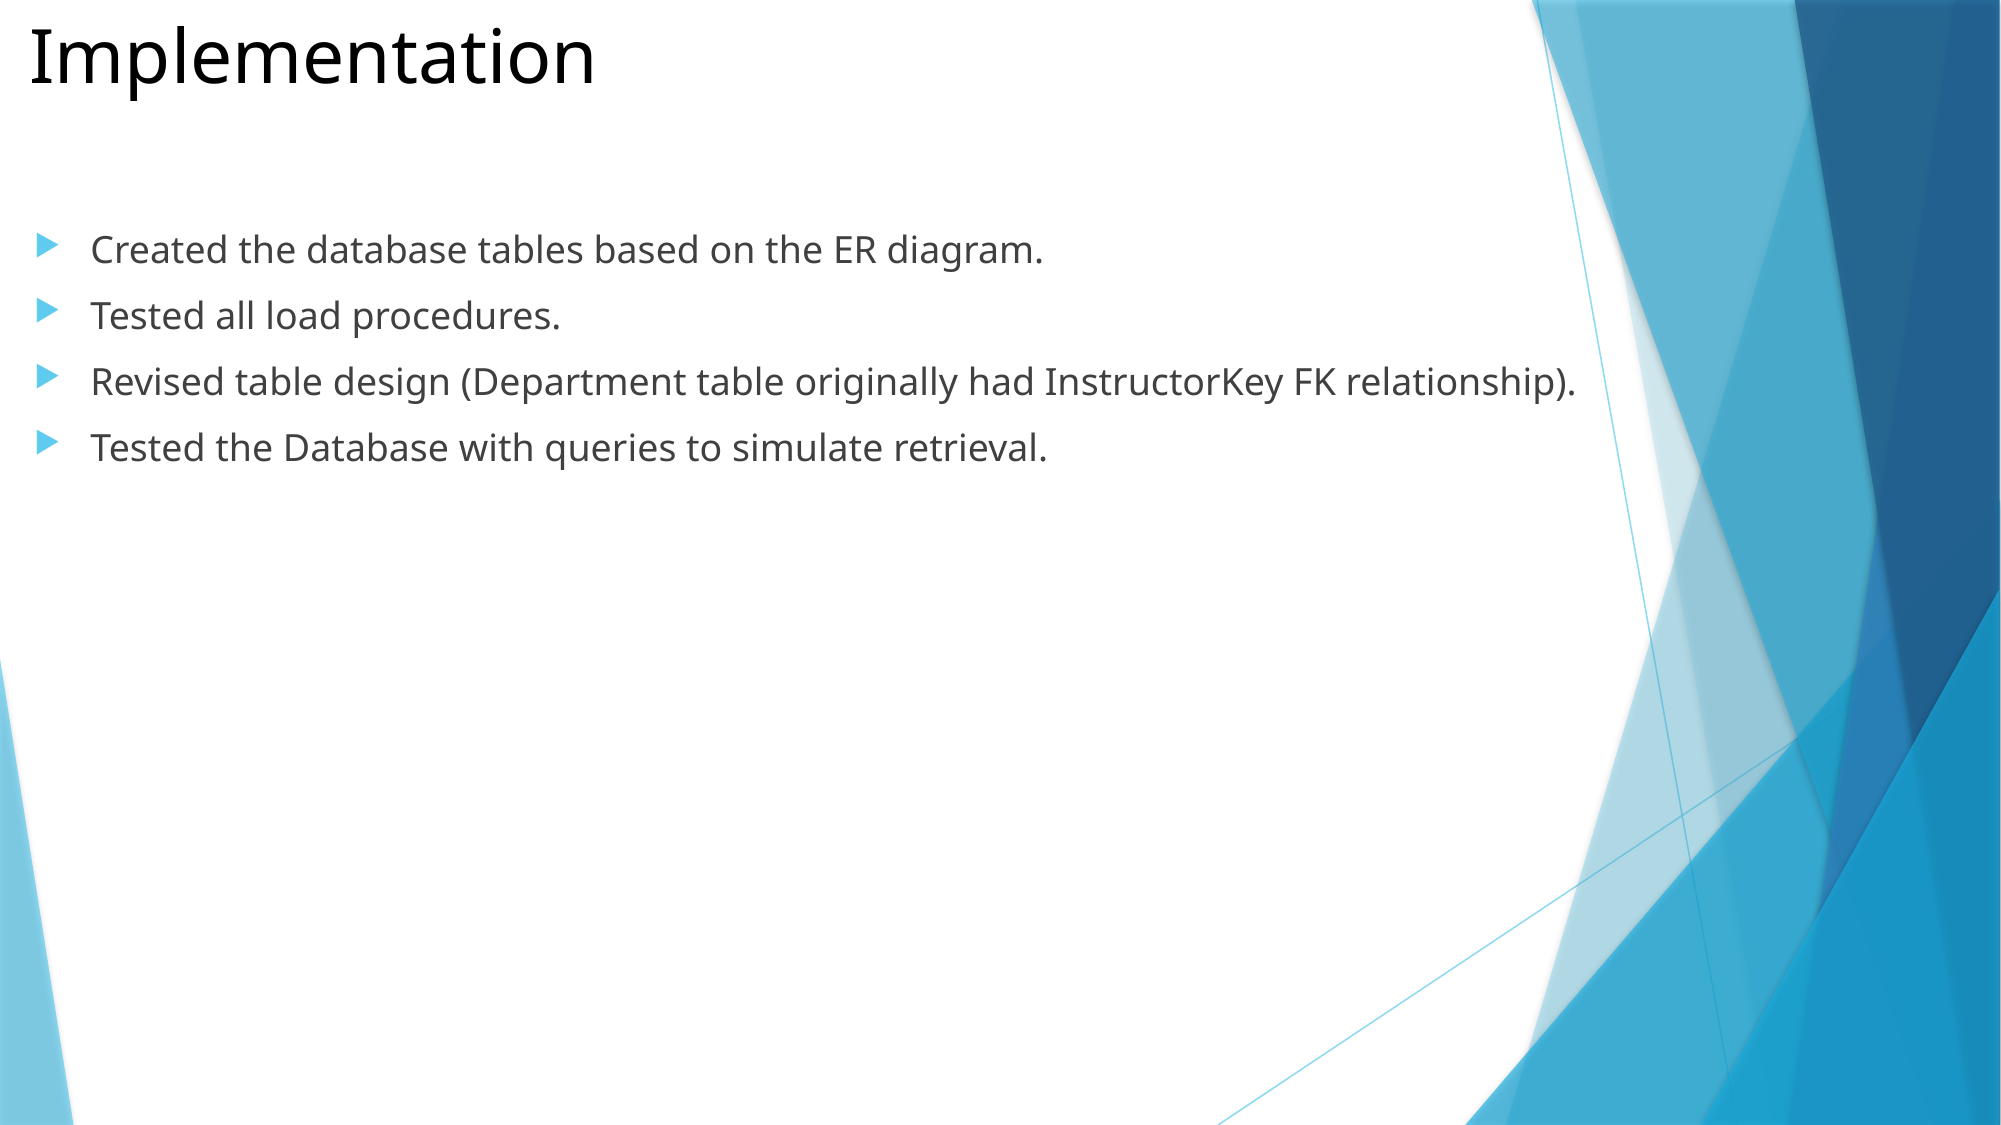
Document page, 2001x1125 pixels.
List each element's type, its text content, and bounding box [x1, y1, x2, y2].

list Created the database tables based on the ER diagram. Tested all load procedures. Revised table design (Department table originally had InstructorKey FK relationship). Tested the Database with queries to simulate retrieval. [19, 218, 1988, 1104]
title Implementation [14, 0, 1988, 219]
